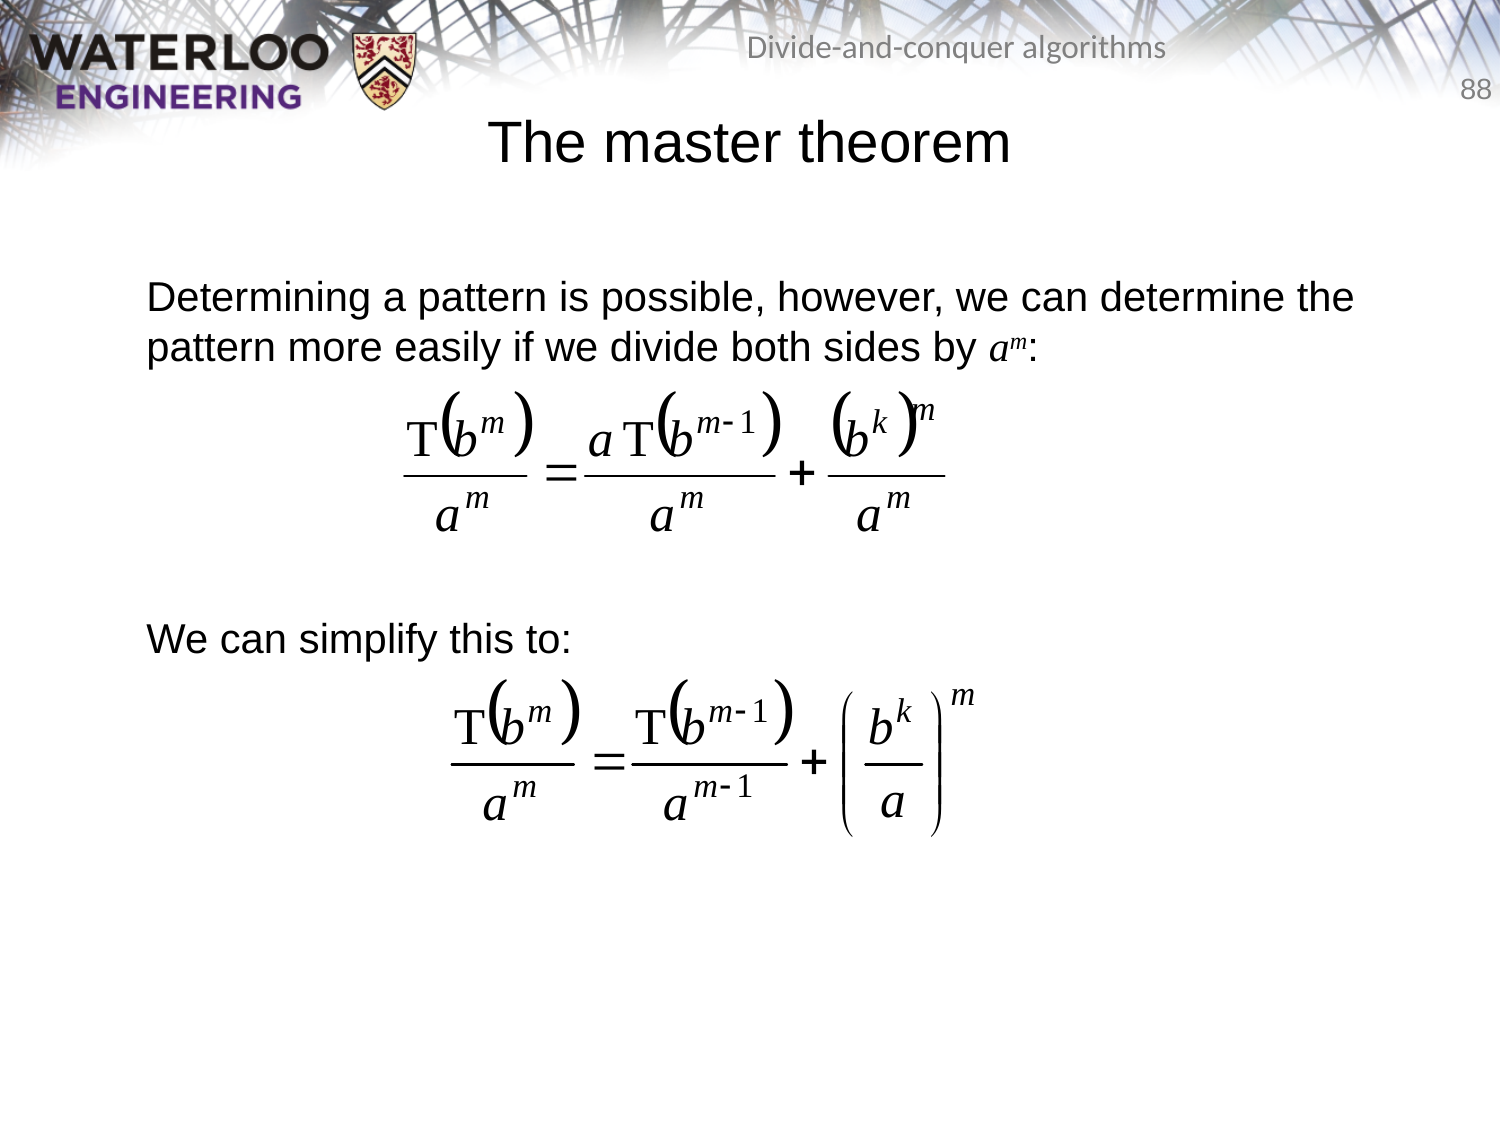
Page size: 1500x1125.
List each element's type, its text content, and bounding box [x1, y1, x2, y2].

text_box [442, 669, 988, 847]
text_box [395, 385, 957, 545]
list Determining a pattern is possible, however, we can determine the pattern more easily if we divide both sides by am: We can simplify this to: [74, 262, 1426, 1006]
title The master theorem [74, 44, 1426, 233]
picture [0, 0, 1500, 1125]
